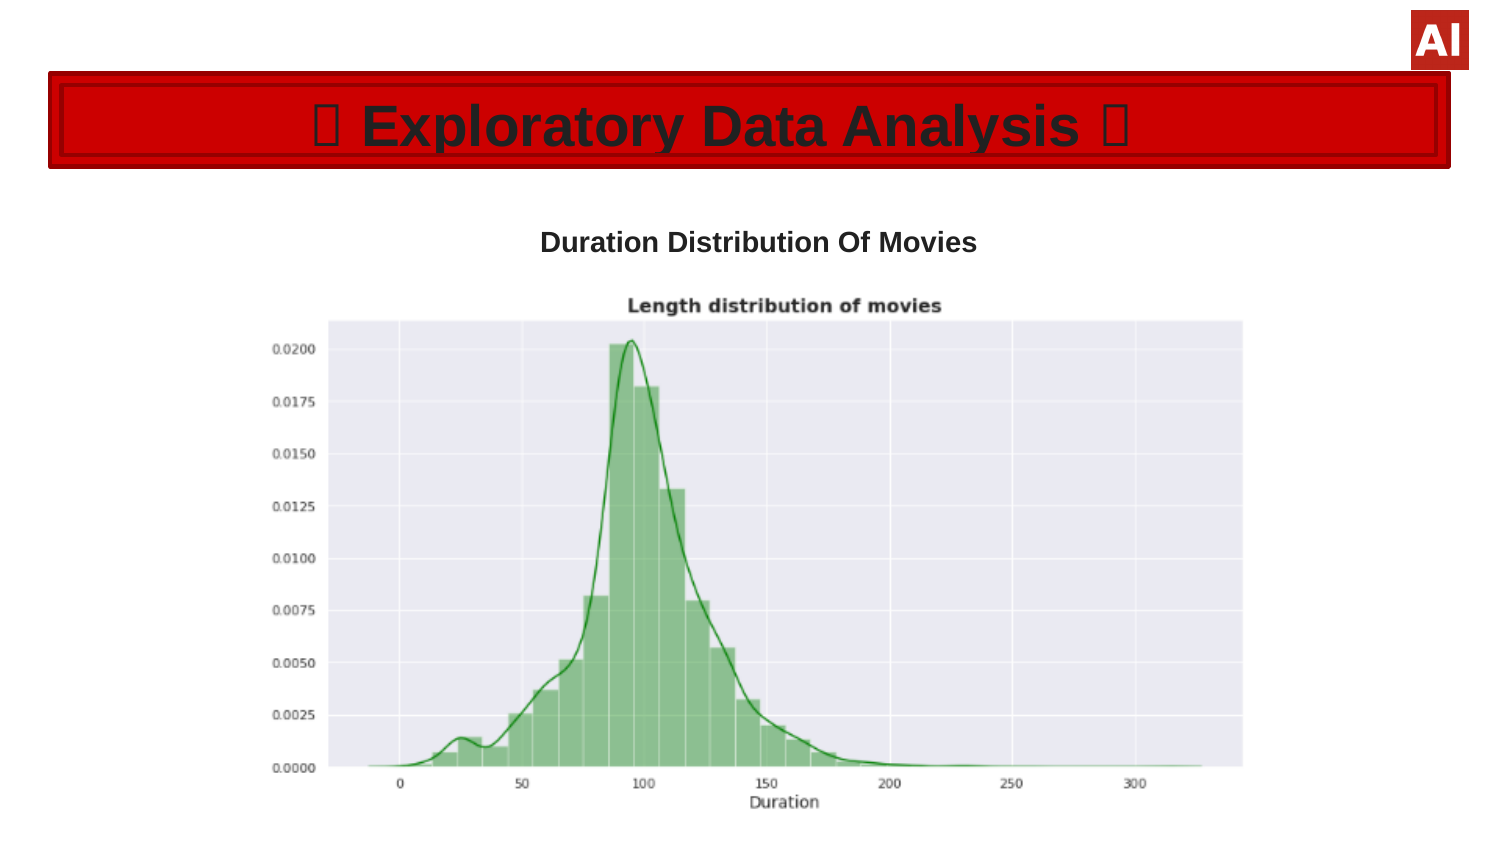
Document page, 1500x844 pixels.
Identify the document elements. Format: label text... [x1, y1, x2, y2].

text_box [48, 71, 1450, 169]
picture [252, 292, 1273, 820]
text_box Duration Distribution Of Movies [395, 216, 1130, 266]
picture [1411, 10, 1469, 70]
title  Exploratory Data Analysis  [64, 87, 1434, 153]
